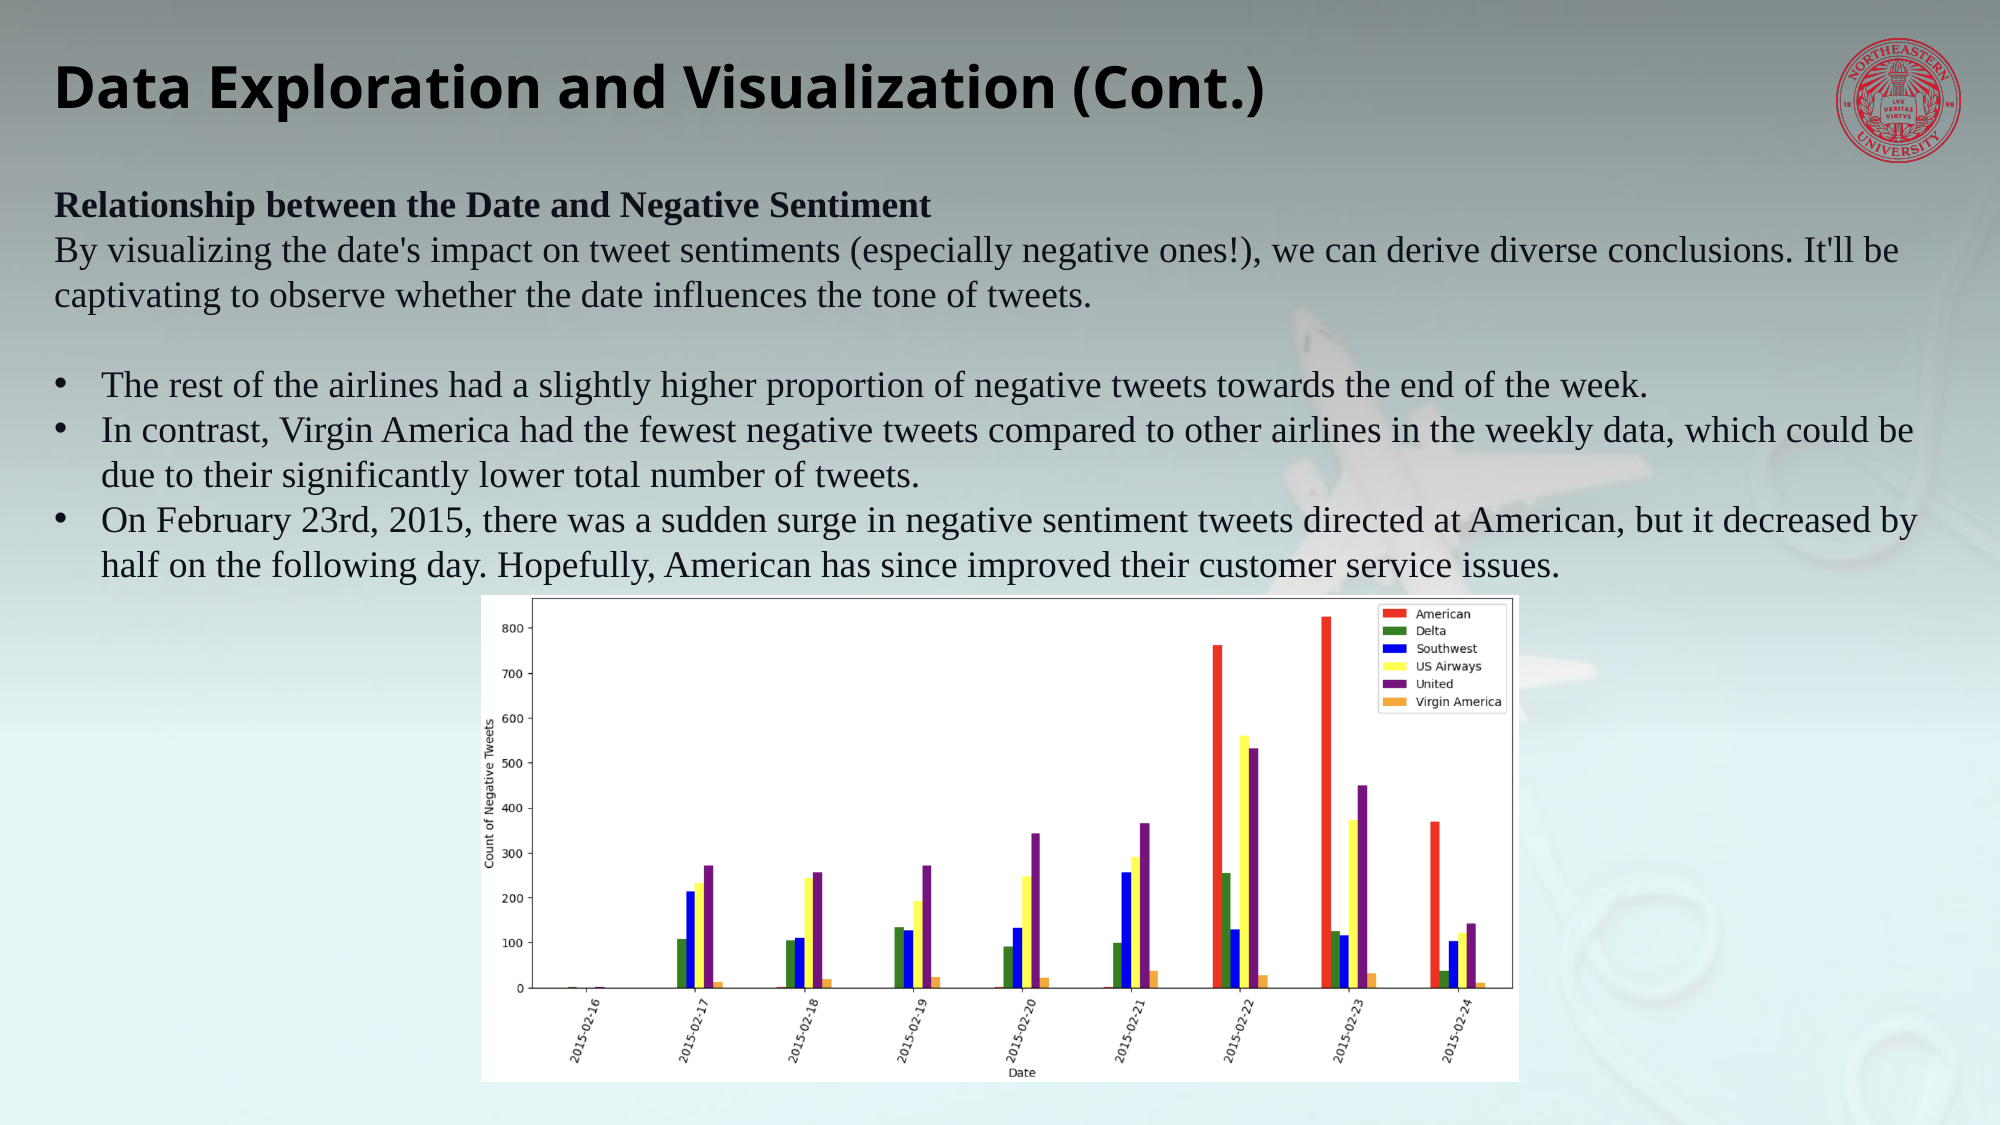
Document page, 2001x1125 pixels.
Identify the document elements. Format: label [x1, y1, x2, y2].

picture [1836, 38, 1961, 163]
list [0, 0, 2000, 1125]
picture [481, 595, 1519, 1082]
